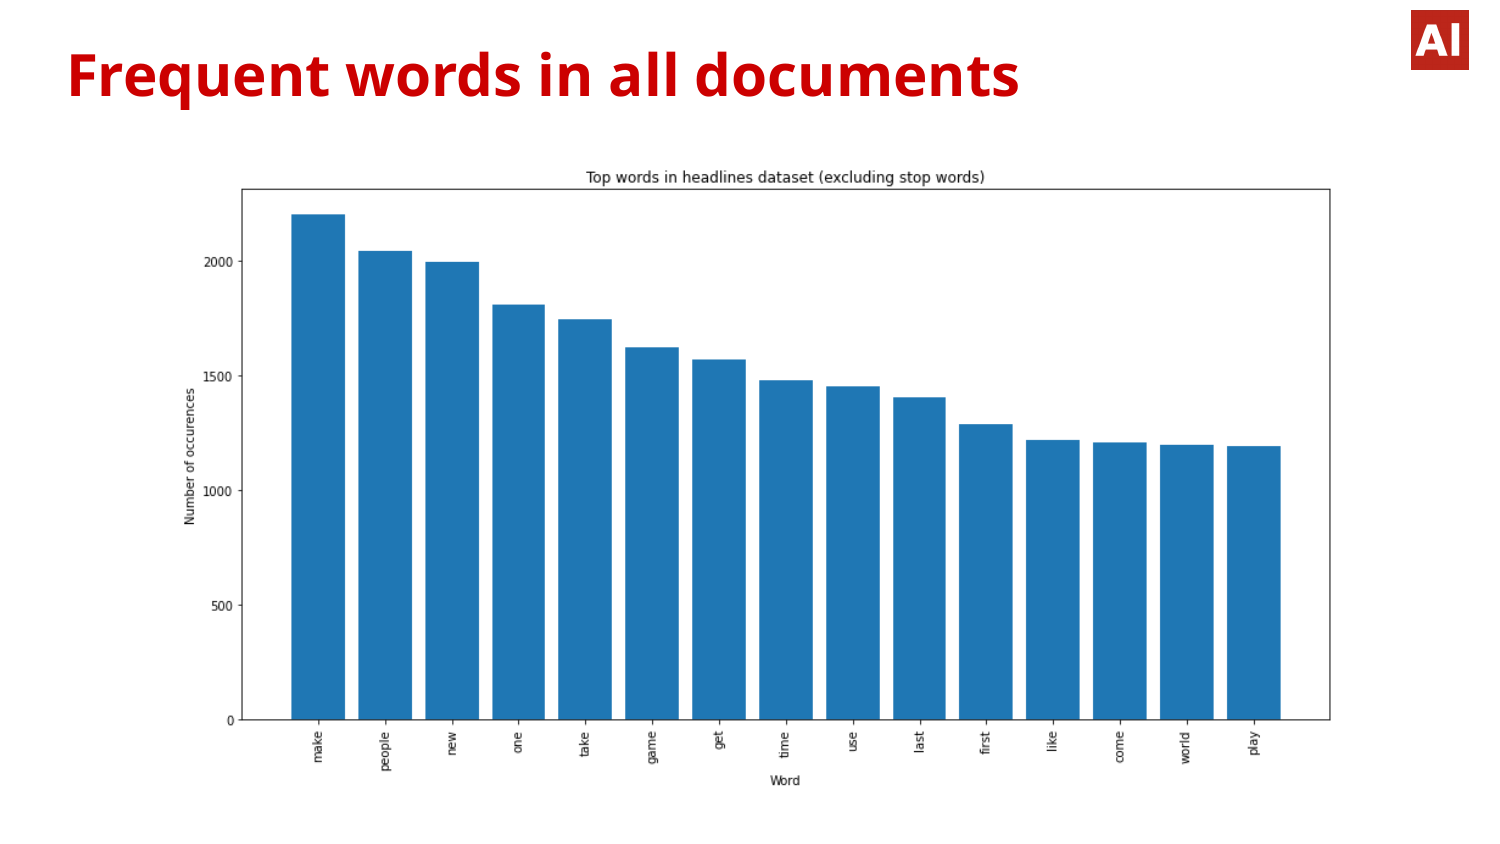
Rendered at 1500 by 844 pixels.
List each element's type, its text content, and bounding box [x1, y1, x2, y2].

picture [1411, 10, 1469, 70]
picture [176, 162, 1338, 795]
title Frequent words in all documents [51, 23, 1449, 117]
list [26, 150, 1425, 770]
